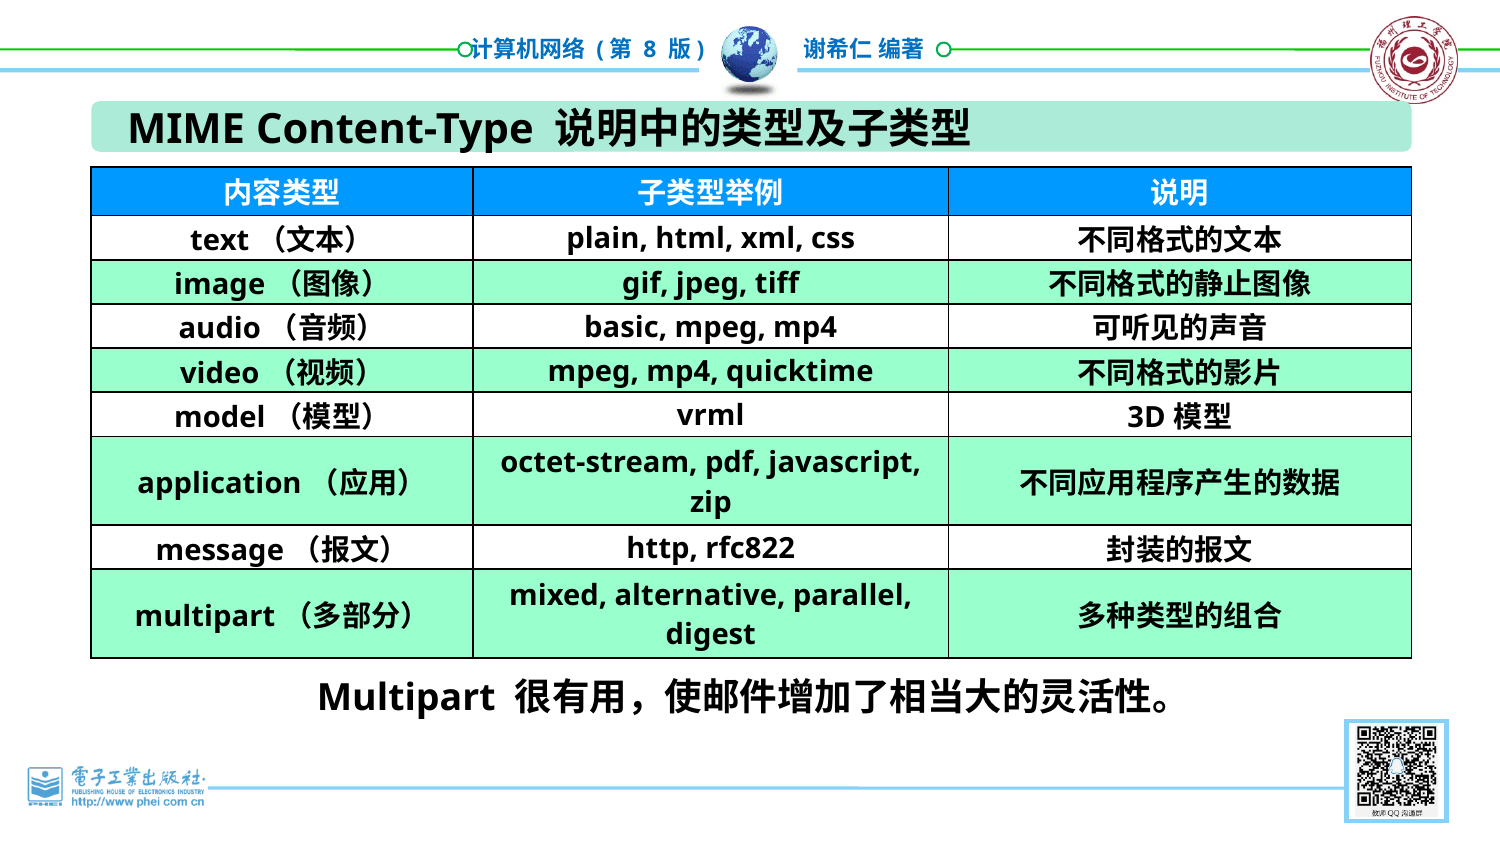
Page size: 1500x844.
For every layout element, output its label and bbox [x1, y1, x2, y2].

table_cell [474, 305, 948, 347]
table_header [949, 168, 1411, 215]
picture [23, 764, 208, 809]
table_cell [474, 261, 948, 303]
picture [1370, 16, 1458, 104]
picture [719, 24, 779, 94]
table_header [474, 168, 948, 215]
table_cell [949, 393, 1411, 436]
table_cell [474, 393, 948, 436]
table_cell [949, 437, 1411, 524]
table_header [92, 168, 472, 215]
table_cell [474, 437, 948, 524]
table_cell [949, 526, 1411, 568]
text_box [243, 665, 1263, 725]
text_box [91, 94, 1412, 159]
table_cell [92, 526, 472, 568]
table_cell [474, 526, 948, 568]
table_cell [92, 393, 472, 436]
table_cell [92, 216, 472, 259]
table_cell [949, 349, 1411, 391]
table_cell [949, 261, 1411, 303]
table_cell [92, 349, 472, 391]
table_cell [949, 216, 1411, 259]
table_cell [92, 305, 472, 347]
picture [1355, 724, 1438, 817]
table_cell [949, 570, 1411, 657]
table_cell [92, 437, 472, 524]
table_cell [949, 305, 1411, 347]
table_cell [474, 349, 948, 391]
table_cell [92, 261, 472, 303]
table_cell [474, 216, 948, 259]
table_cell [474, 570, 948, 657]
table_cell [92, 570, 472, 657]
